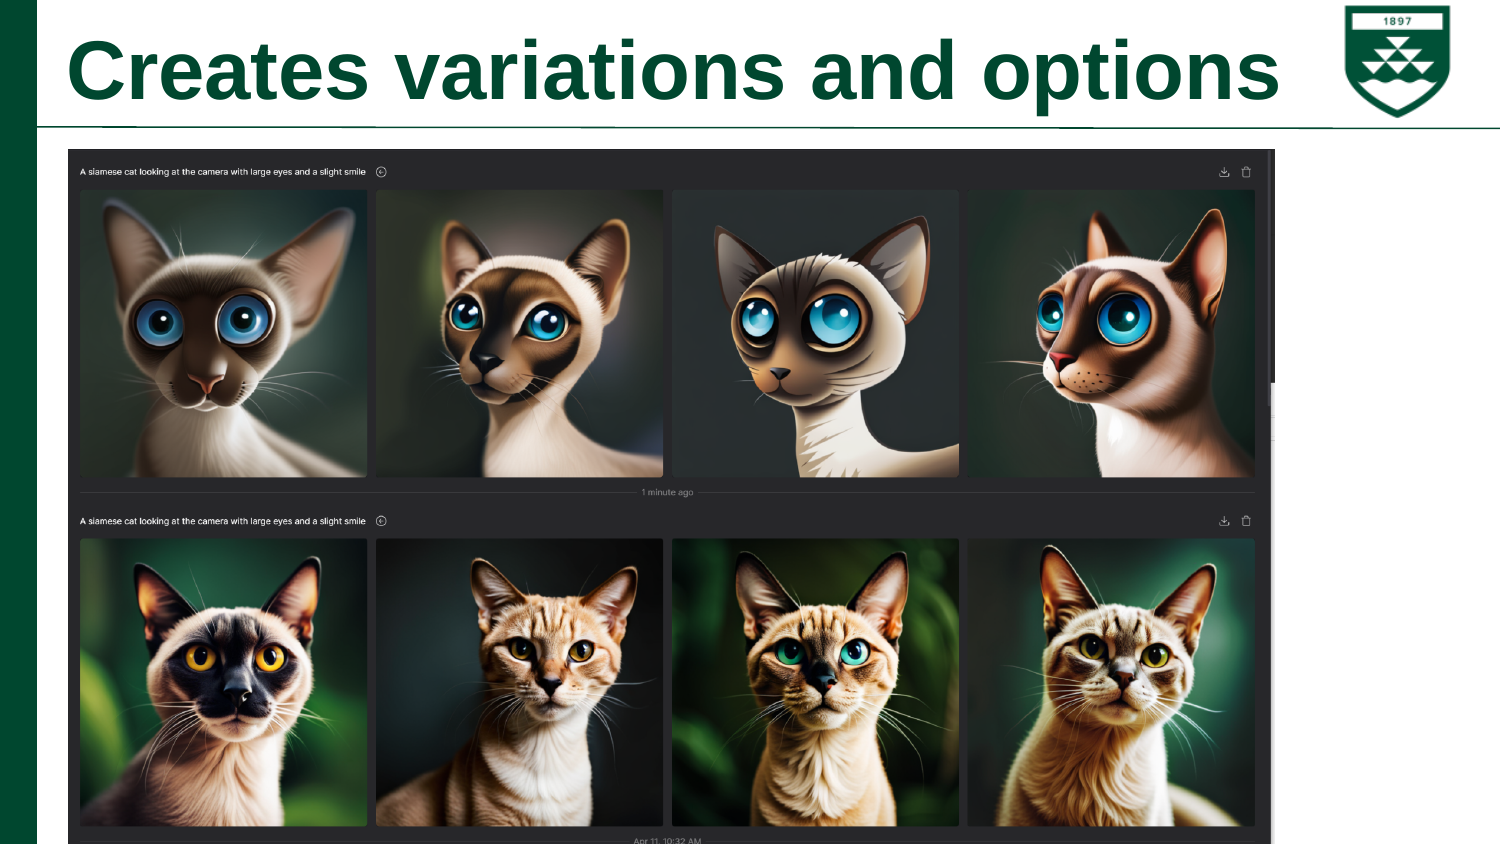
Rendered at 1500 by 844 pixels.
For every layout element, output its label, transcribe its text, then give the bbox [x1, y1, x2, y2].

picture [1449, 5, 1454, 119]
title Creates variations and options [51, 5, 1449, 127]
picture [67, 149, 1276, 844]
